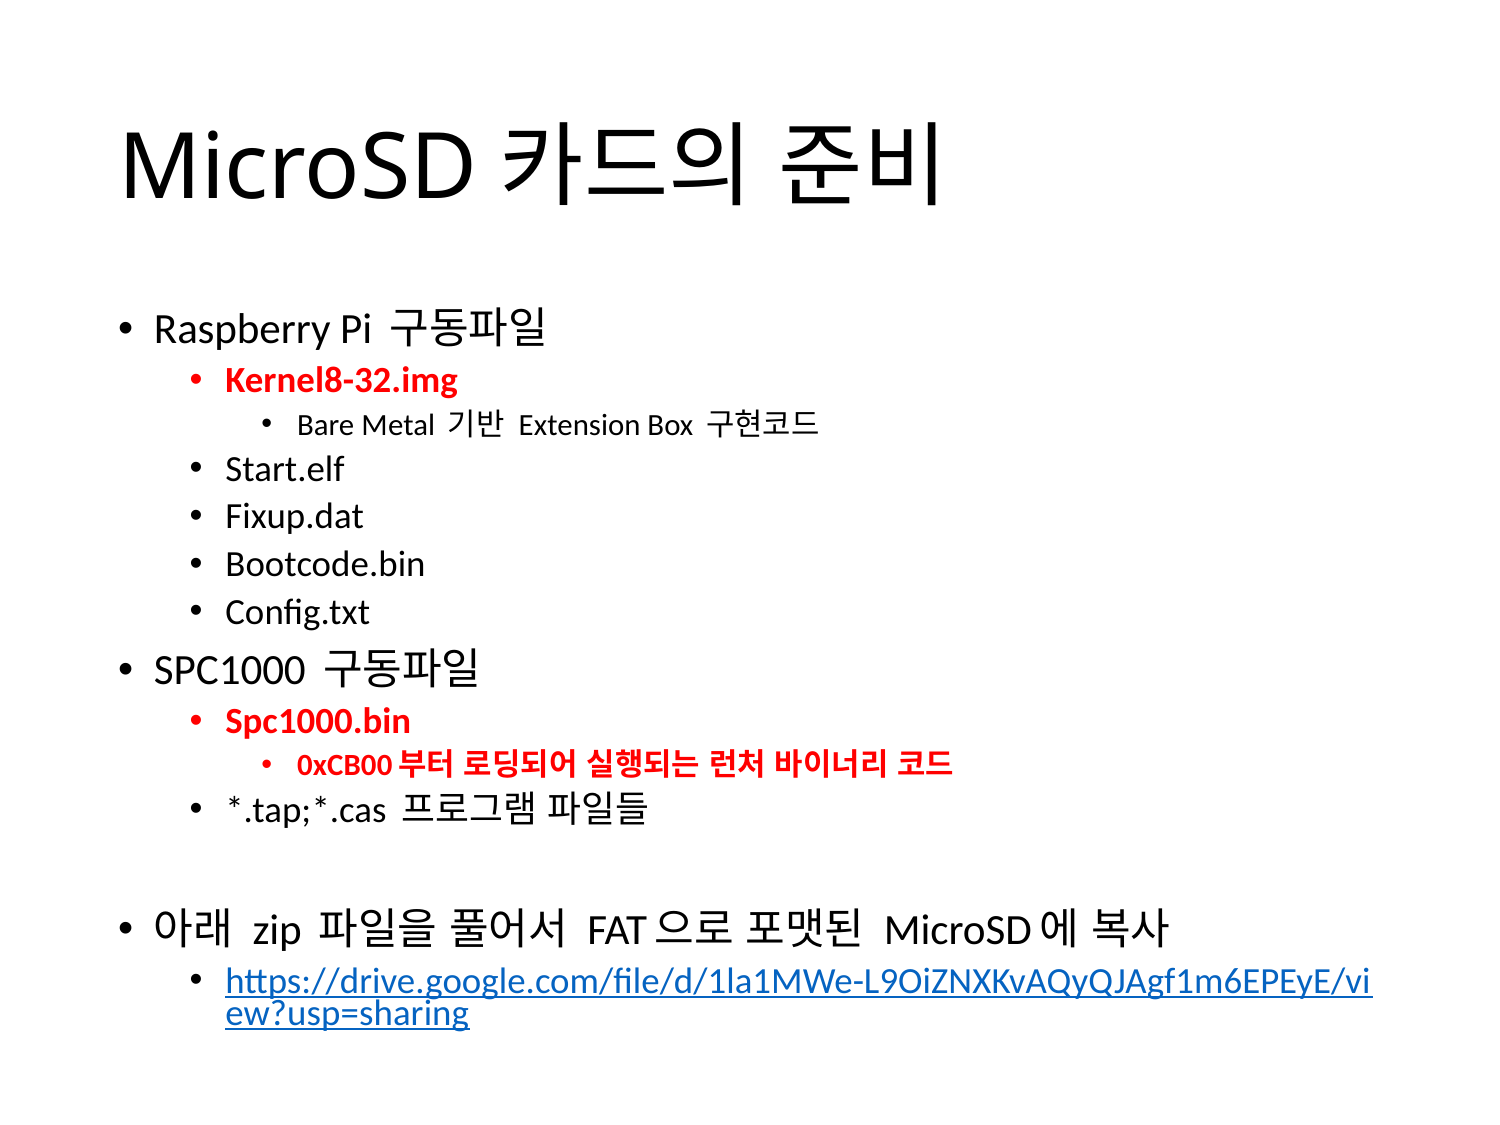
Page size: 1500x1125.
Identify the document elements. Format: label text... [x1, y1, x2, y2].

list Raspberry Pi 구동파일 Kernel8-32.img Bare Metal 기반 Extension Box 구현코드 Start.elf Fixup.dat Bootcode.bin Config.txt SPC1000 구동파일 Spc1000.bin 0xCB00부터 로딩되어 실행되는 런처 바이너리 코드 *.tap;*.cas 프로그램 파일들 아래 zip 파일을 풀어서 FAT으로 포맷된 MicroSD에 복사 https://drive.google.com/file/d/1la1MWe-L9OiZNXKvAQyQJAgf1m6EPEyE/view?usp=sharing [103, 299, 1397, 1014]
title MicroSD카드의 준비 [103, 59, 1397, 278]
